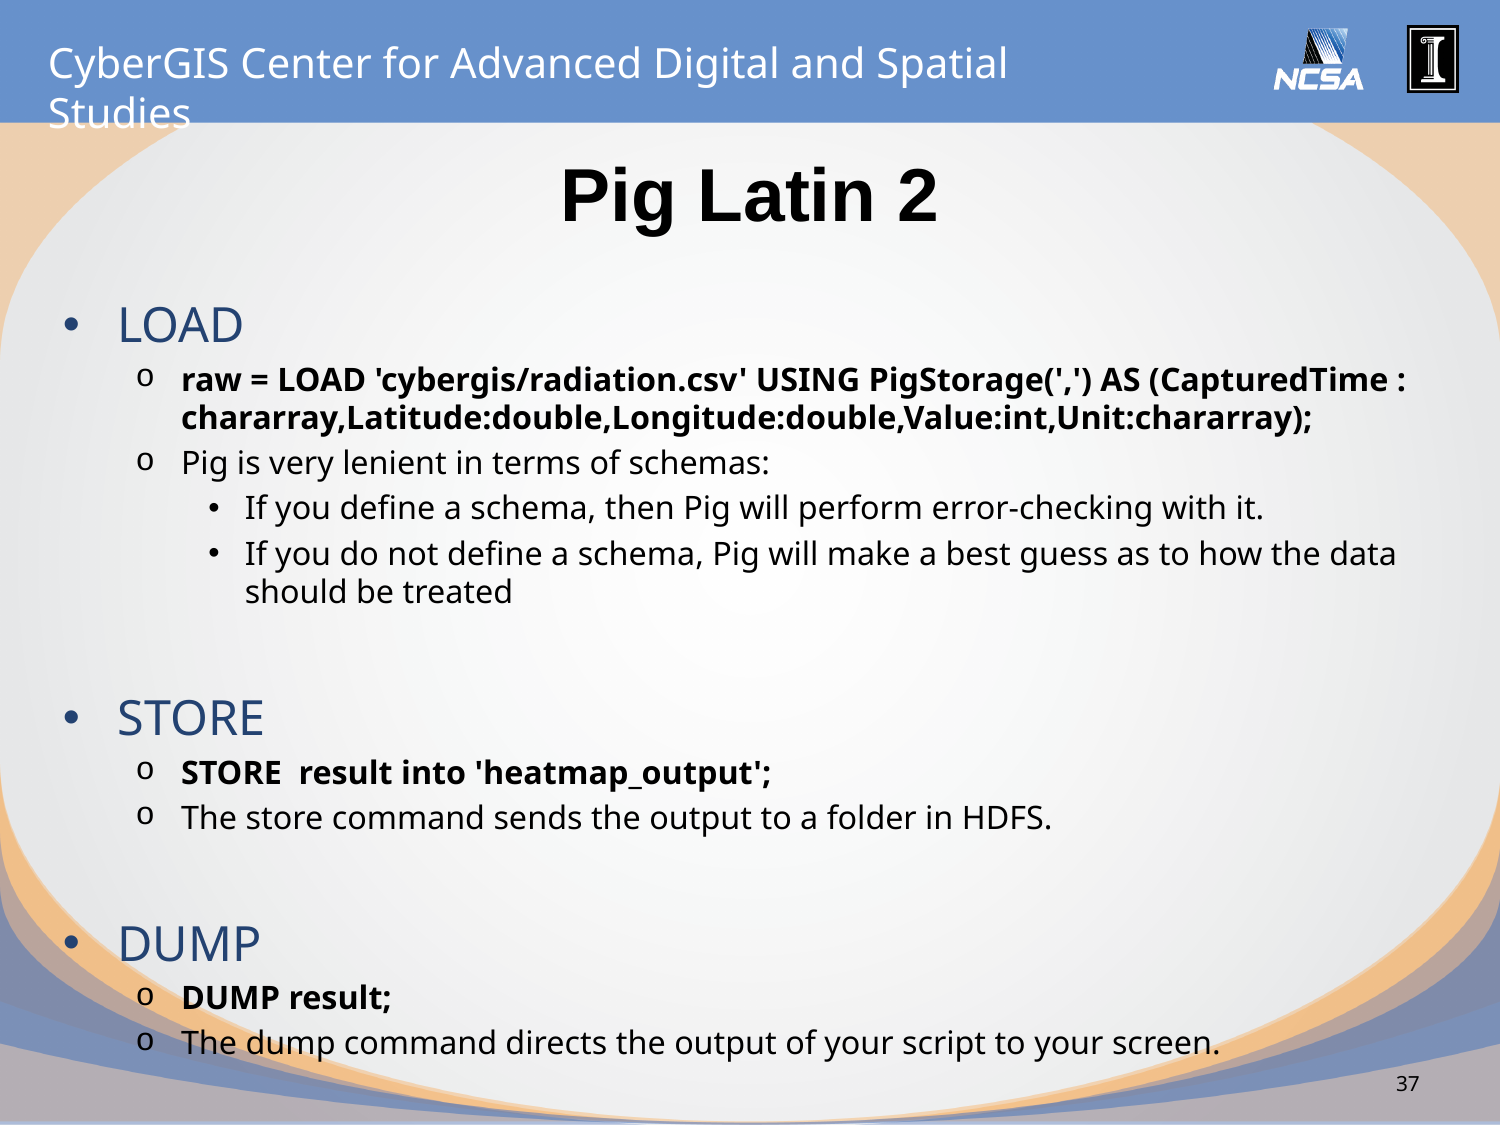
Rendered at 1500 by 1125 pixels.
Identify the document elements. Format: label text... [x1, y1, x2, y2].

title Pig Latin 2 [75, 134, 1425, 245]
slide_number 37 [1391, 1042, 1478, 1103]
list LOAD raw = LOAD 'cybergis/radiation.csv' USING PigStorage(',') AS (CapturedTime : chararray,Latitude:double,Longitude:double,Value:int,Unit:chararray); Pig is very lenient in terms of schemas: If you define a schema, then Pig will perform error-checking with it. If you do not define a schema, Pig will make a best guess as to how the data should be treated STORE STORE result into 'heatmap_output'; The store command sends the output to a folder in HDFS. DUMP DUMP result; The dump command directs the output of your script to your screen. [47, 286, 1473, 1075]
picture [0, 0, 1500, 1125]
